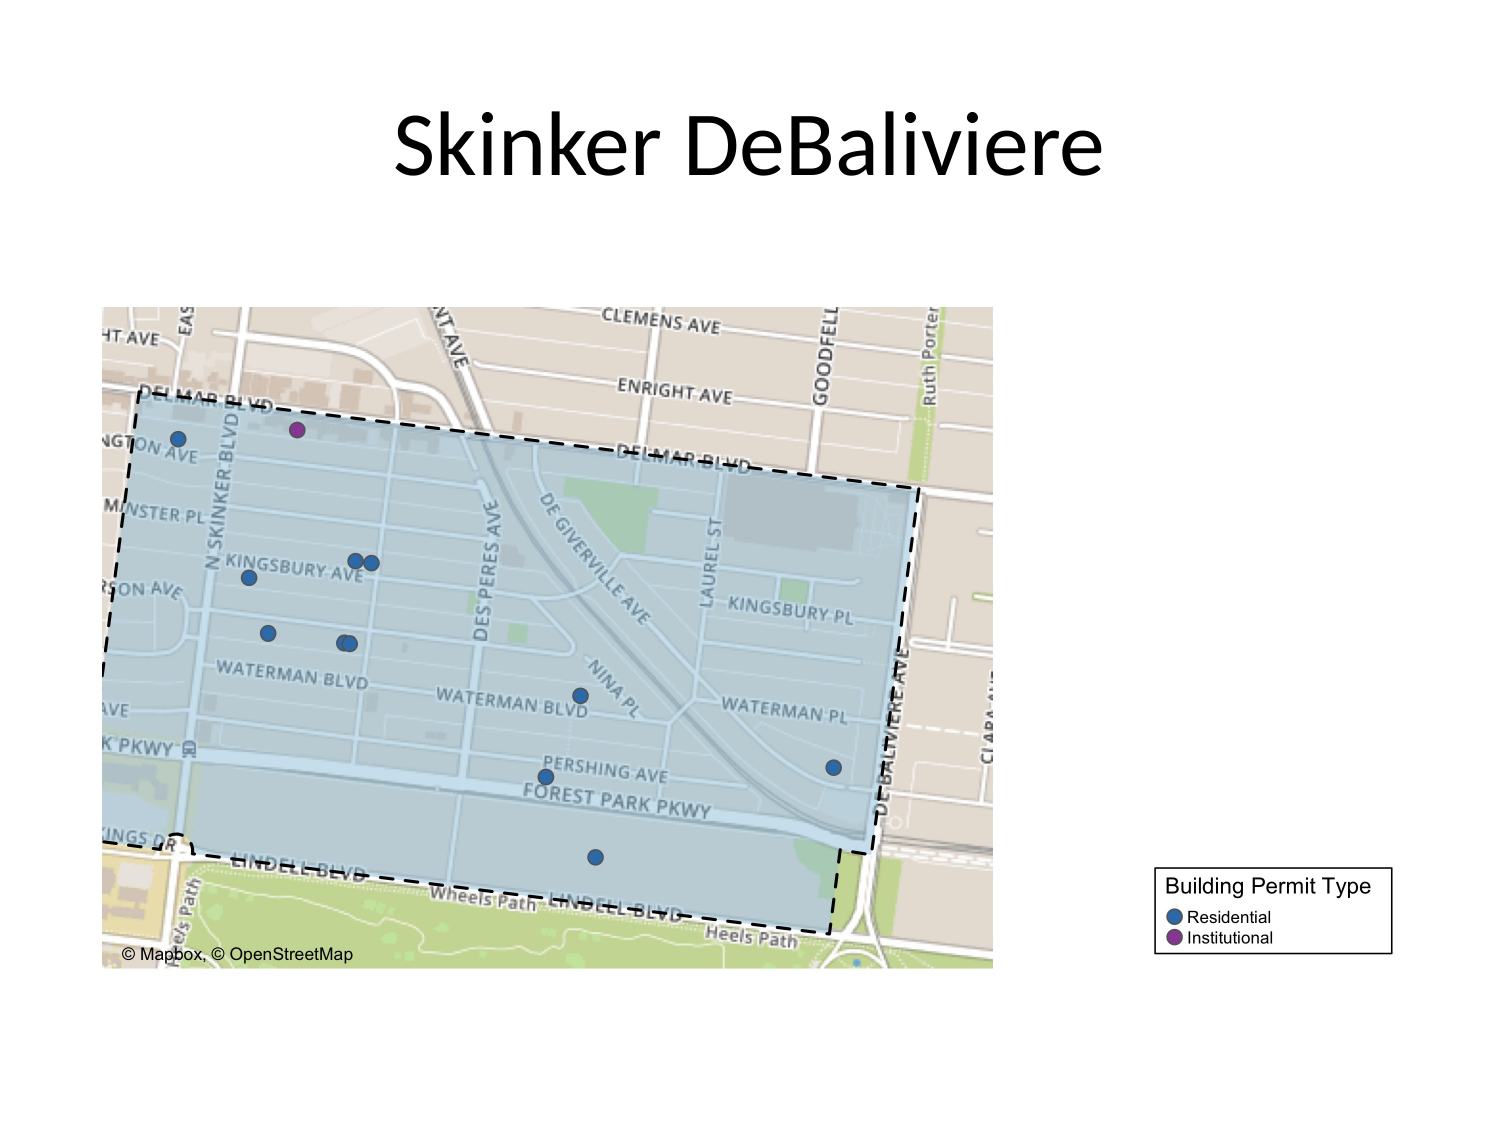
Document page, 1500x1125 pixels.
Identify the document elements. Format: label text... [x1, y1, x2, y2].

title Skinker DeBaliviere [75, 45, 1425, 233]
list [74, 262, 1426, 1013]
